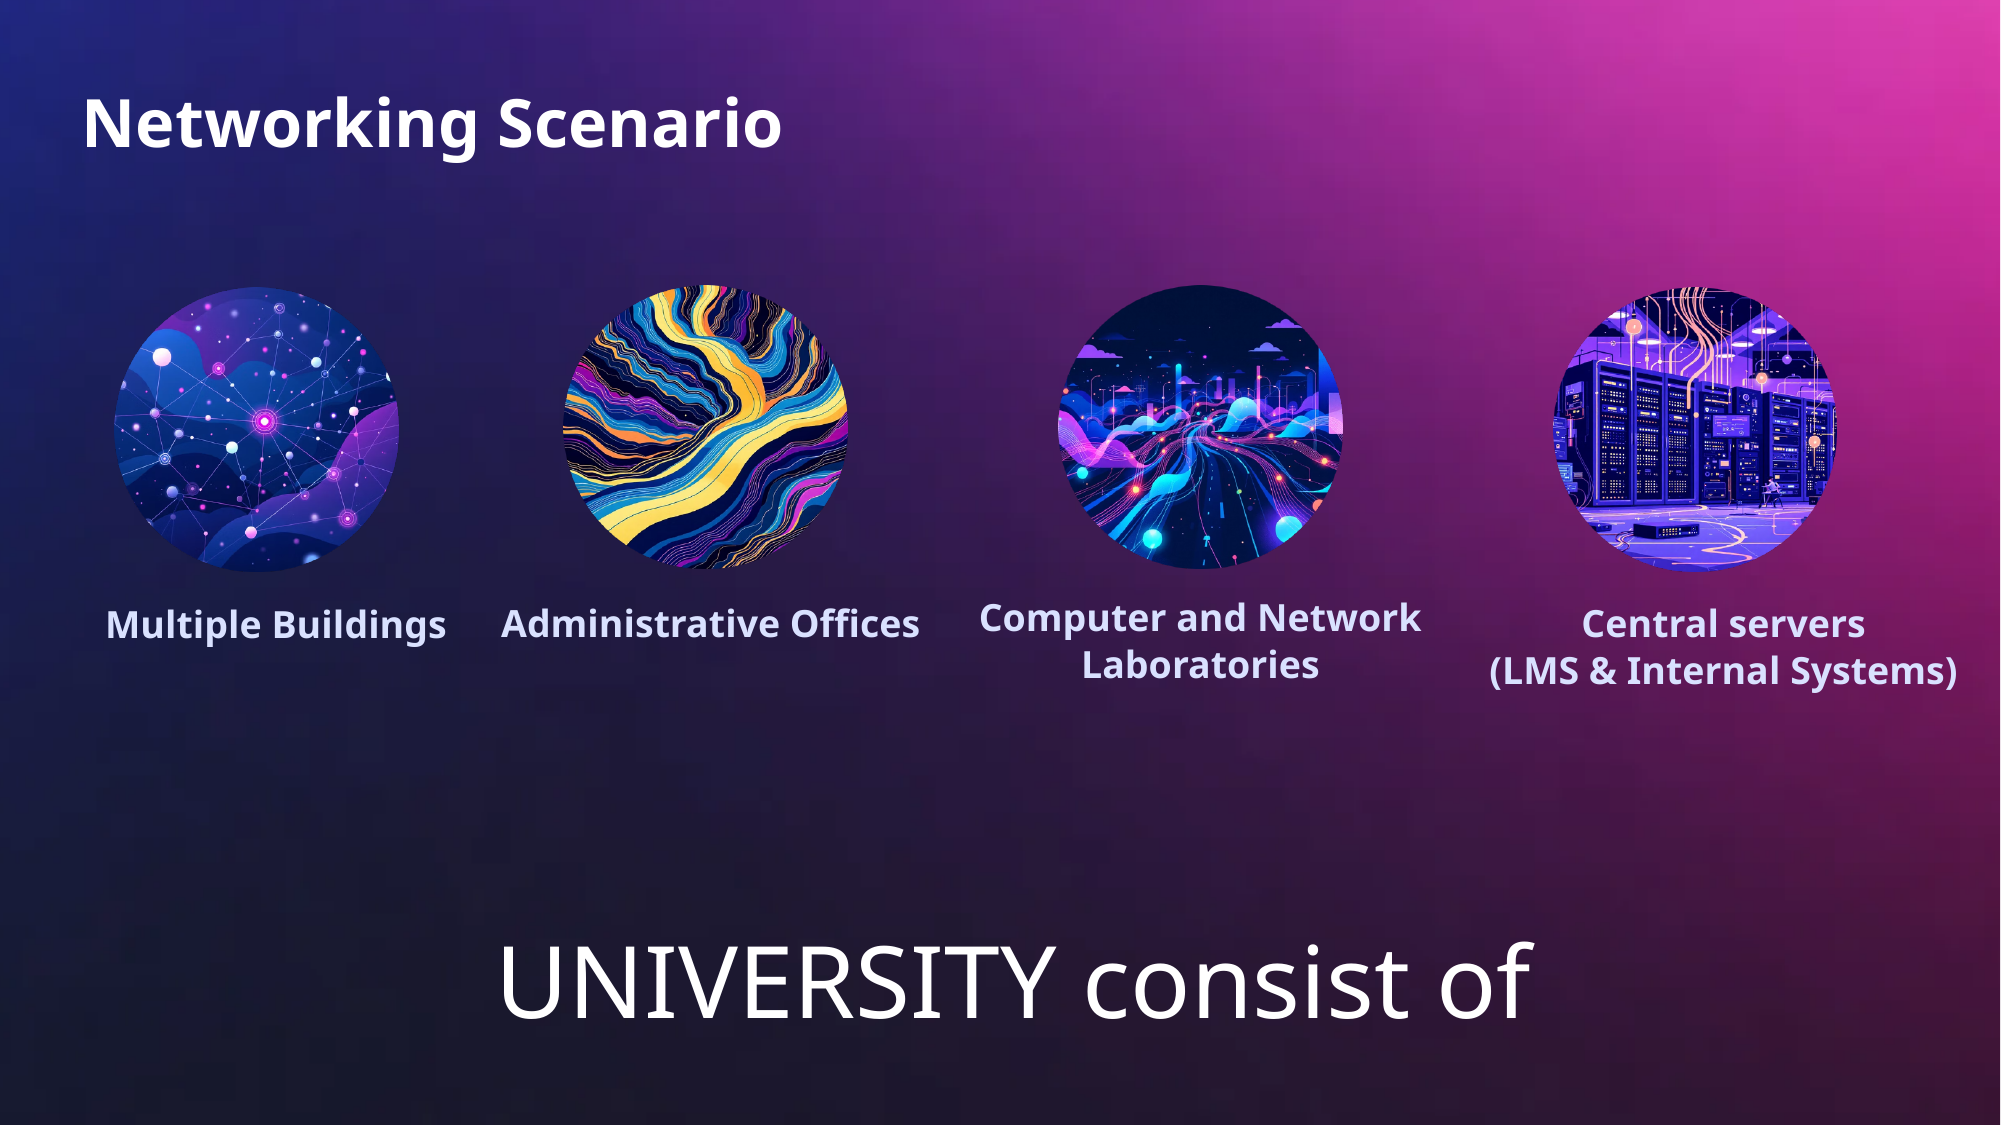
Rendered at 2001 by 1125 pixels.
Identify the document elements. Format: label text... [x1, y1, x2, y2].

text_box Networking Scenario [81, 76, 1545, 161]
picture [0, 0, 2001, 1125]
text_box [31, 285, 1969, 692]
text_box UNIVERSITY consist of [471, 911, 1557, 1047]
